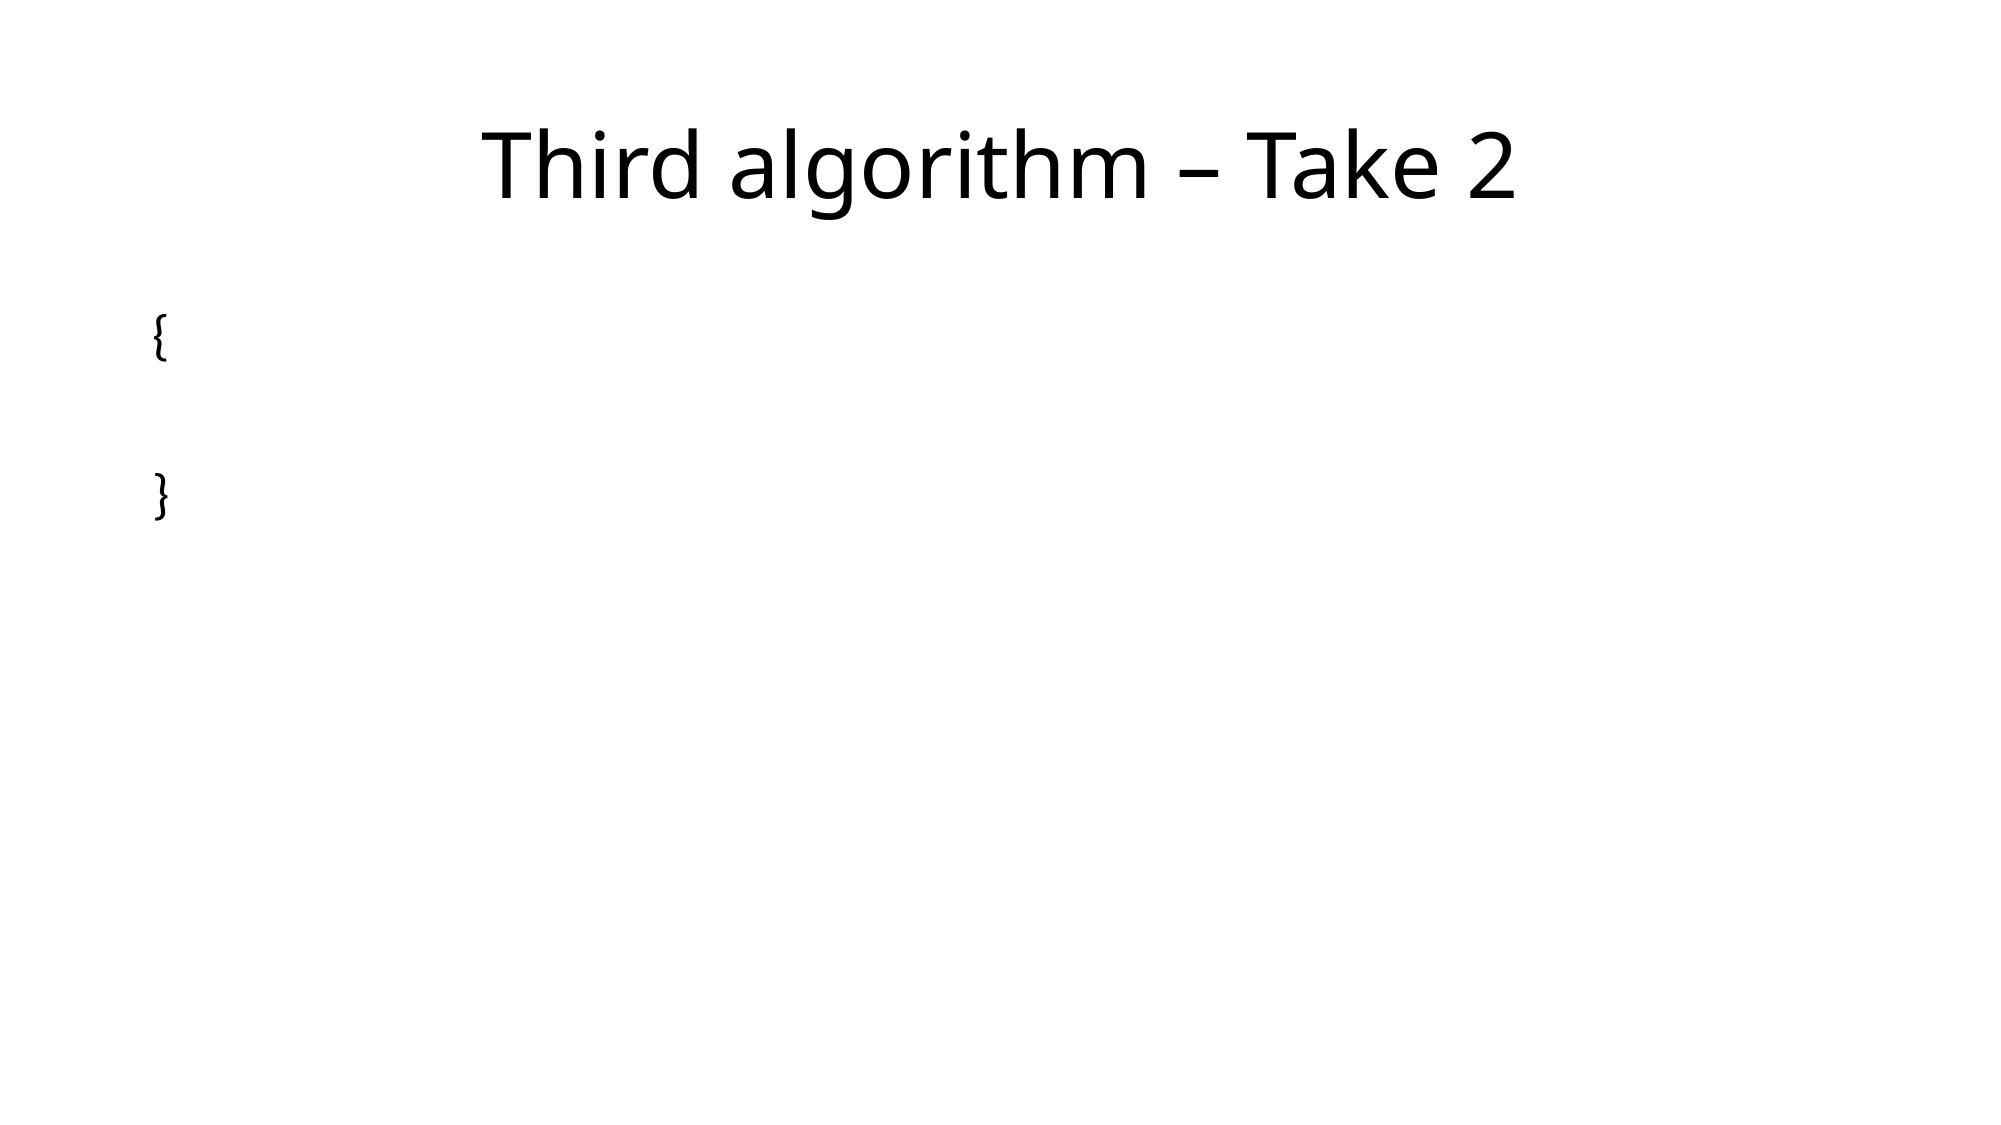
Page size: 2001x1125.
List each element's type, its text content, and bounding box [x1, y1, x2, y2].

title Third algorithm – Take 2 [137, 59, 1863, 278]
